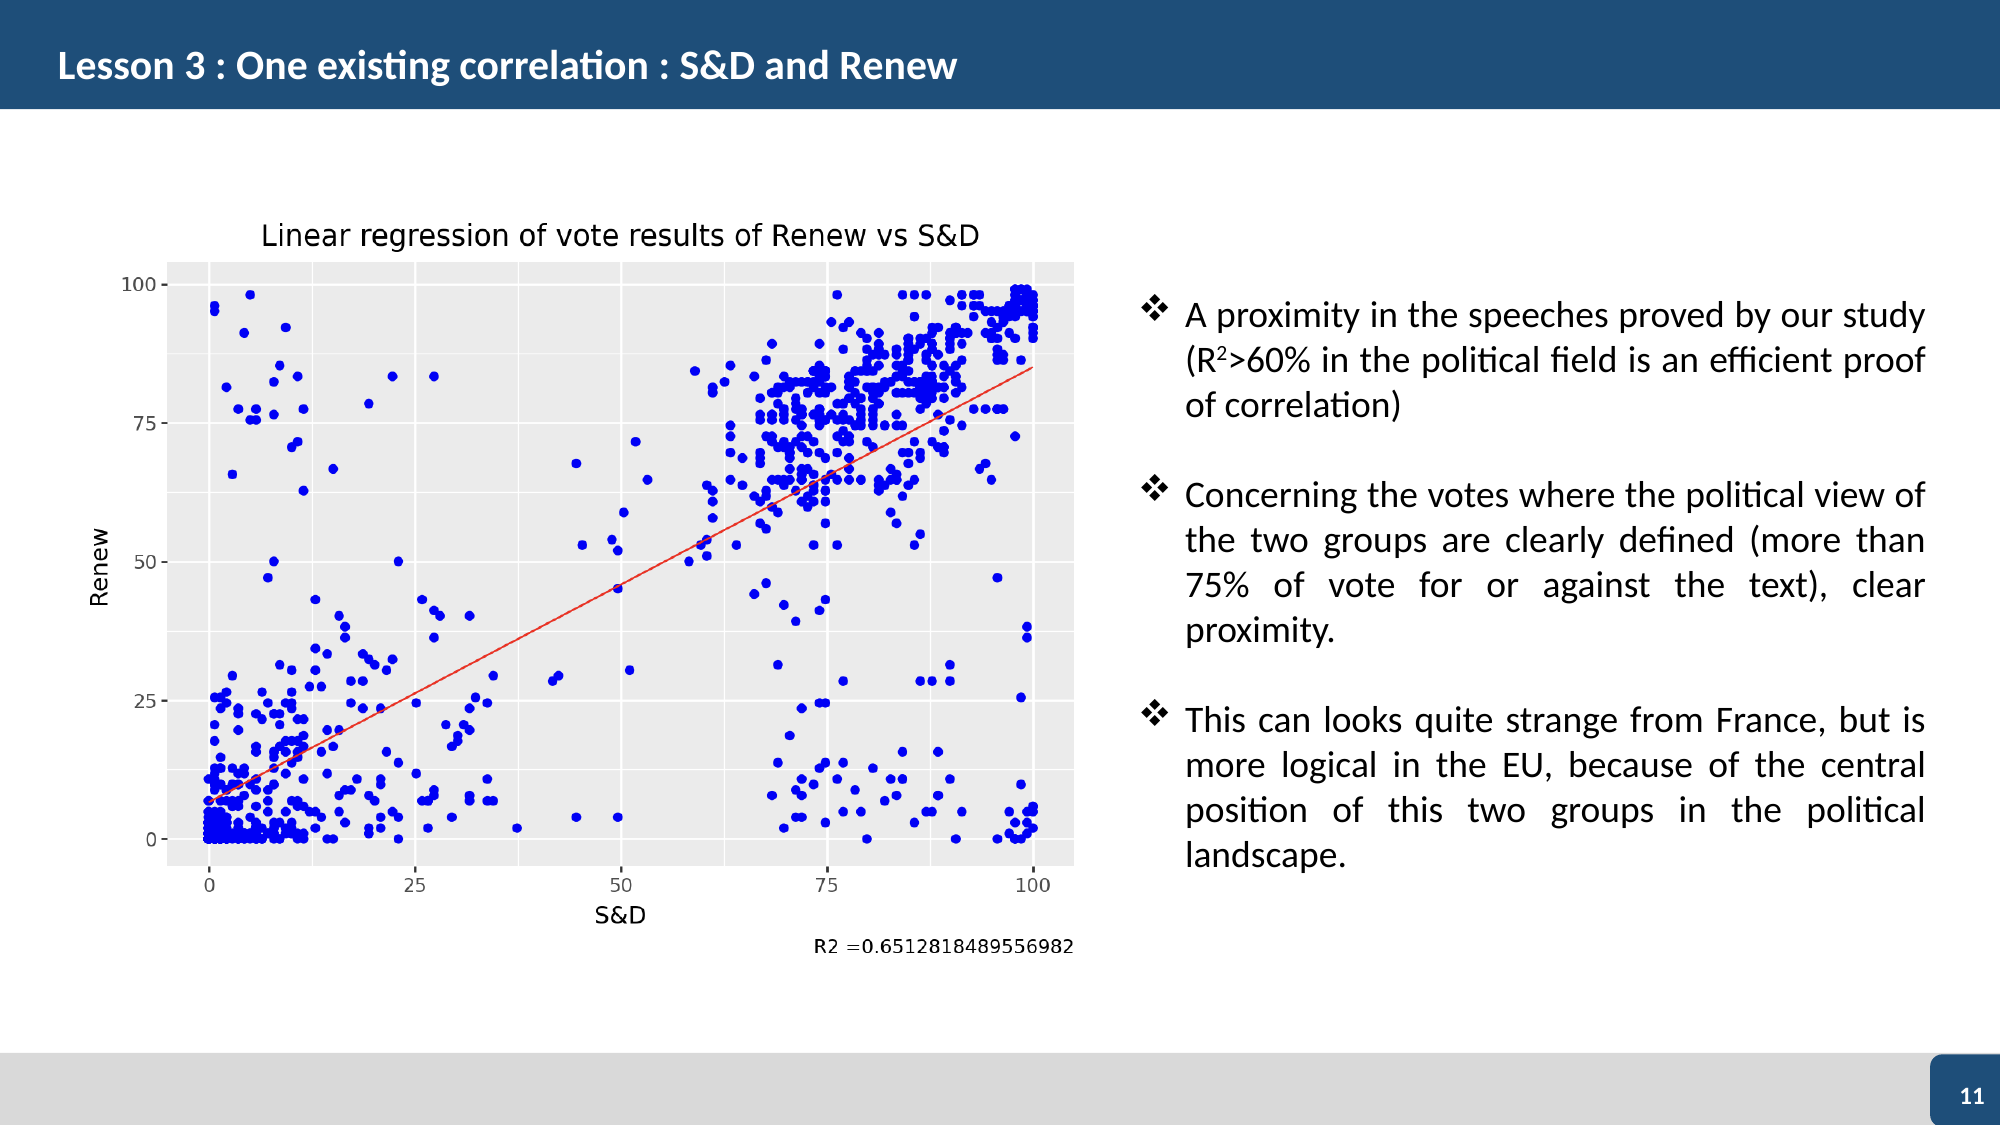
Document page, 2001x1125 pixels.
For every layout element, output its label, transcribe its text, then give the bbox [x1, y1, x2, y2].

text_box [1929, 1053, 2000, 1065]
text_box [0, 0, 2000, 111]
text_box [0, 1052, 2000, 1125]
text_box 10 [1549, 1065, 2000, 1125]
picture [63, 195, 1098, 975]
text_box A proximity in the speeches proved by our study (R2>60% in the political field is an efficient proof of correlation) Concerning the votes where the political view of the two groups are clearly defined (more than 75% of vote for or against the text), clear proximity. This can looks quite strange from France, but is more logical in the EU, because of the central position of this two groups in the political landscape. [1123, 282, 1942, 972]
text_box Lesson 3 : One existing correlation : S&D and Renew [43, 5, 1533, 95]
